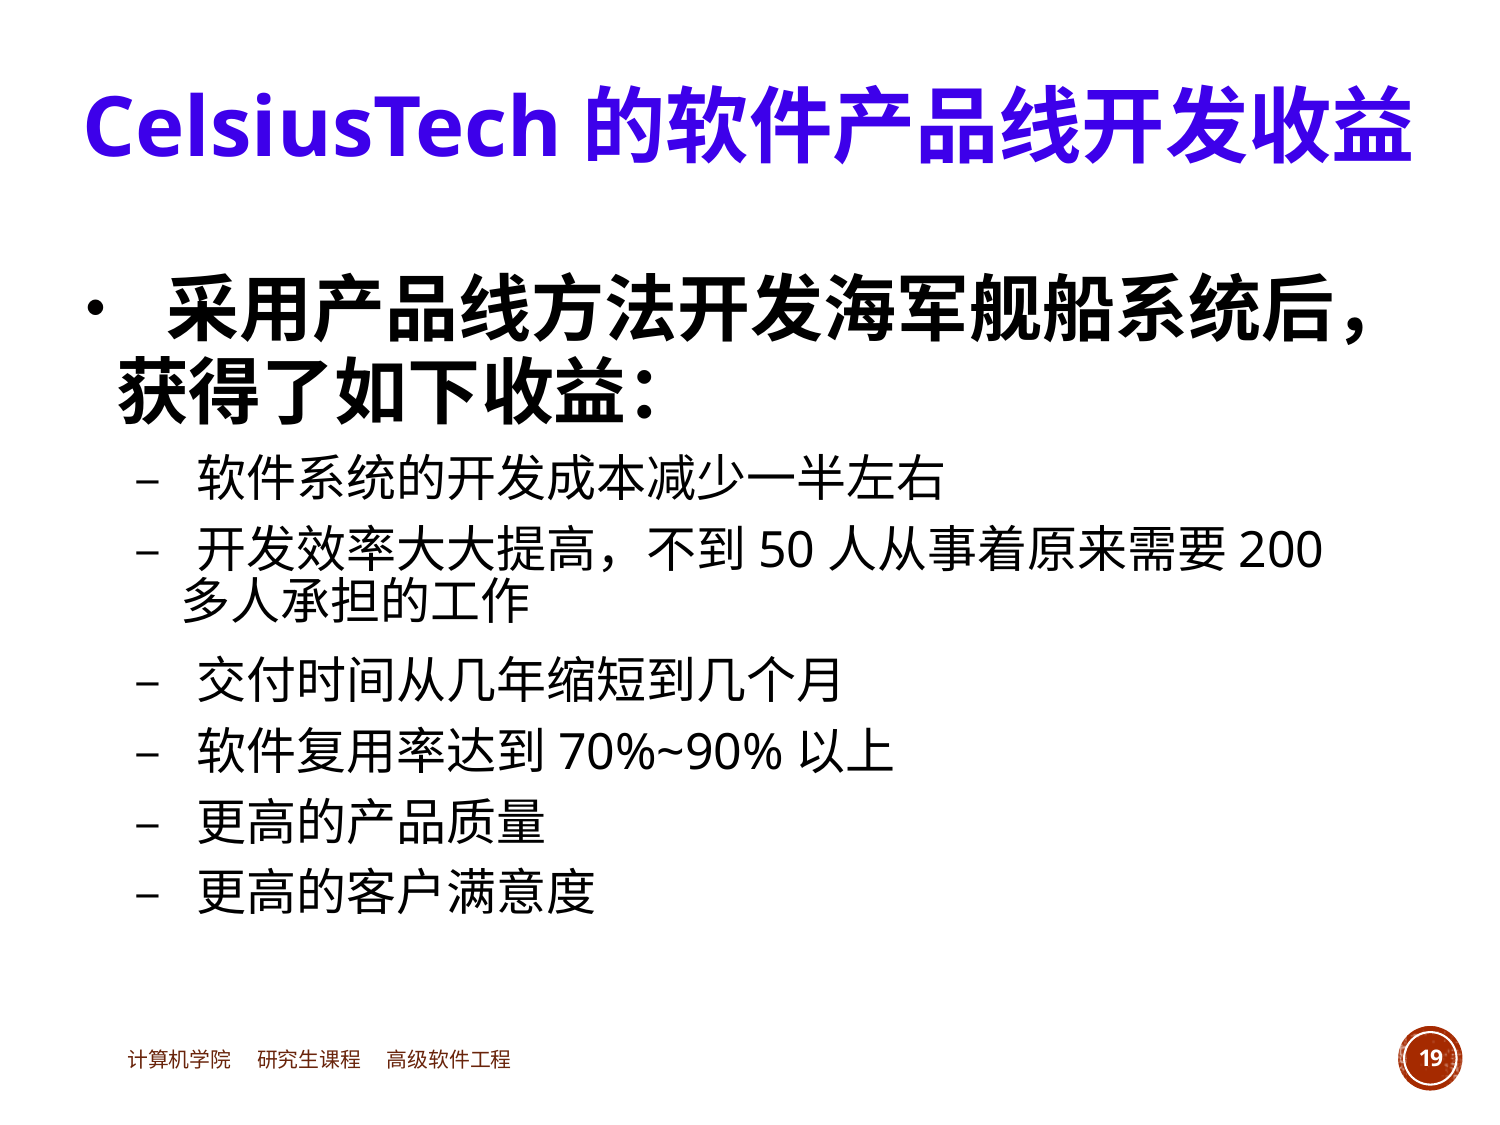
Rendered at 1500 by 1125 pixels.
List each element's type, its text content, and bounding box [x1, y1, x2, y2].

text_box CelsiusTech的软件产品线开发收益 • 采用产品线方法开发海军舰船系统后， 获得了如下收益： – 软件系统的开发成本减少一半左右 – 开发效率大大提高，不到50人从事着原来需要200 多人承担的工作 – 交付时间从几年缩短到几个月 – 软件复用率达到70%~90%以上 – 更高的产品质量 – 更高的客户满意度 [59, 58, 1416, 929]
slide_number 19 [1391, 1028, 1471, 1089]
footer 计算机学院 研究生课程 高级软件工程 [112, 1028, 891, 1089]
